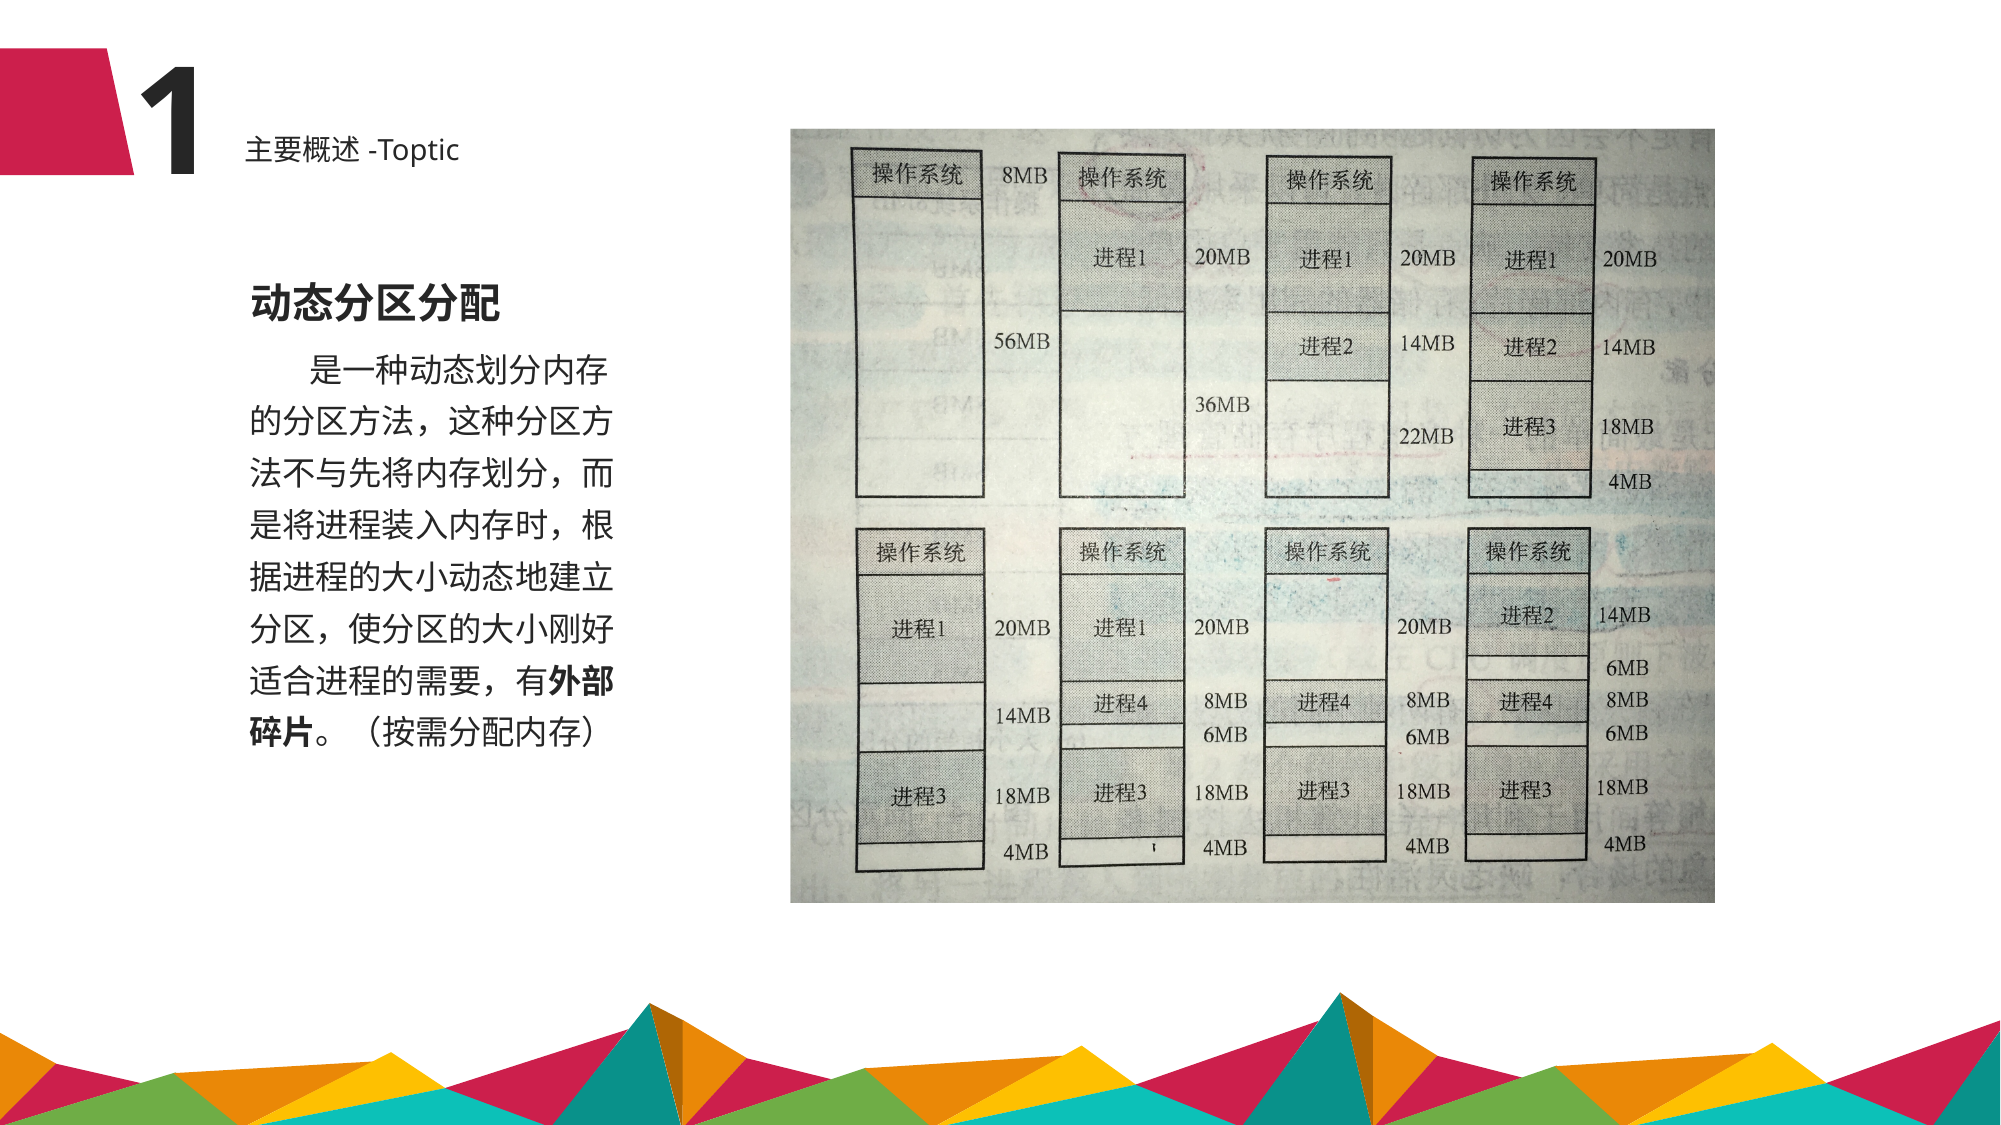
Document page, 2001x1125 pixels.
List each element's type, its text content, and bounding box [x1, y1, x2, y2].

text_box 动态分区分配 [235, 244, 516, 335]
list 1 [118, 37, 230, 186]
picture [791, 53, 1714, 978]
list 主要概述-Toptic [229, 128, 748, 186]
text_box 是一种动态划分内存的分区方法，这种分区方法不与先将内存划分，而是将进程装入内存时，根据进程的大小动态地建立分区，使分区的大小刚好适合进程的需要，有外部碎片。（按需分配内存） [234, 329, 639, 760]
